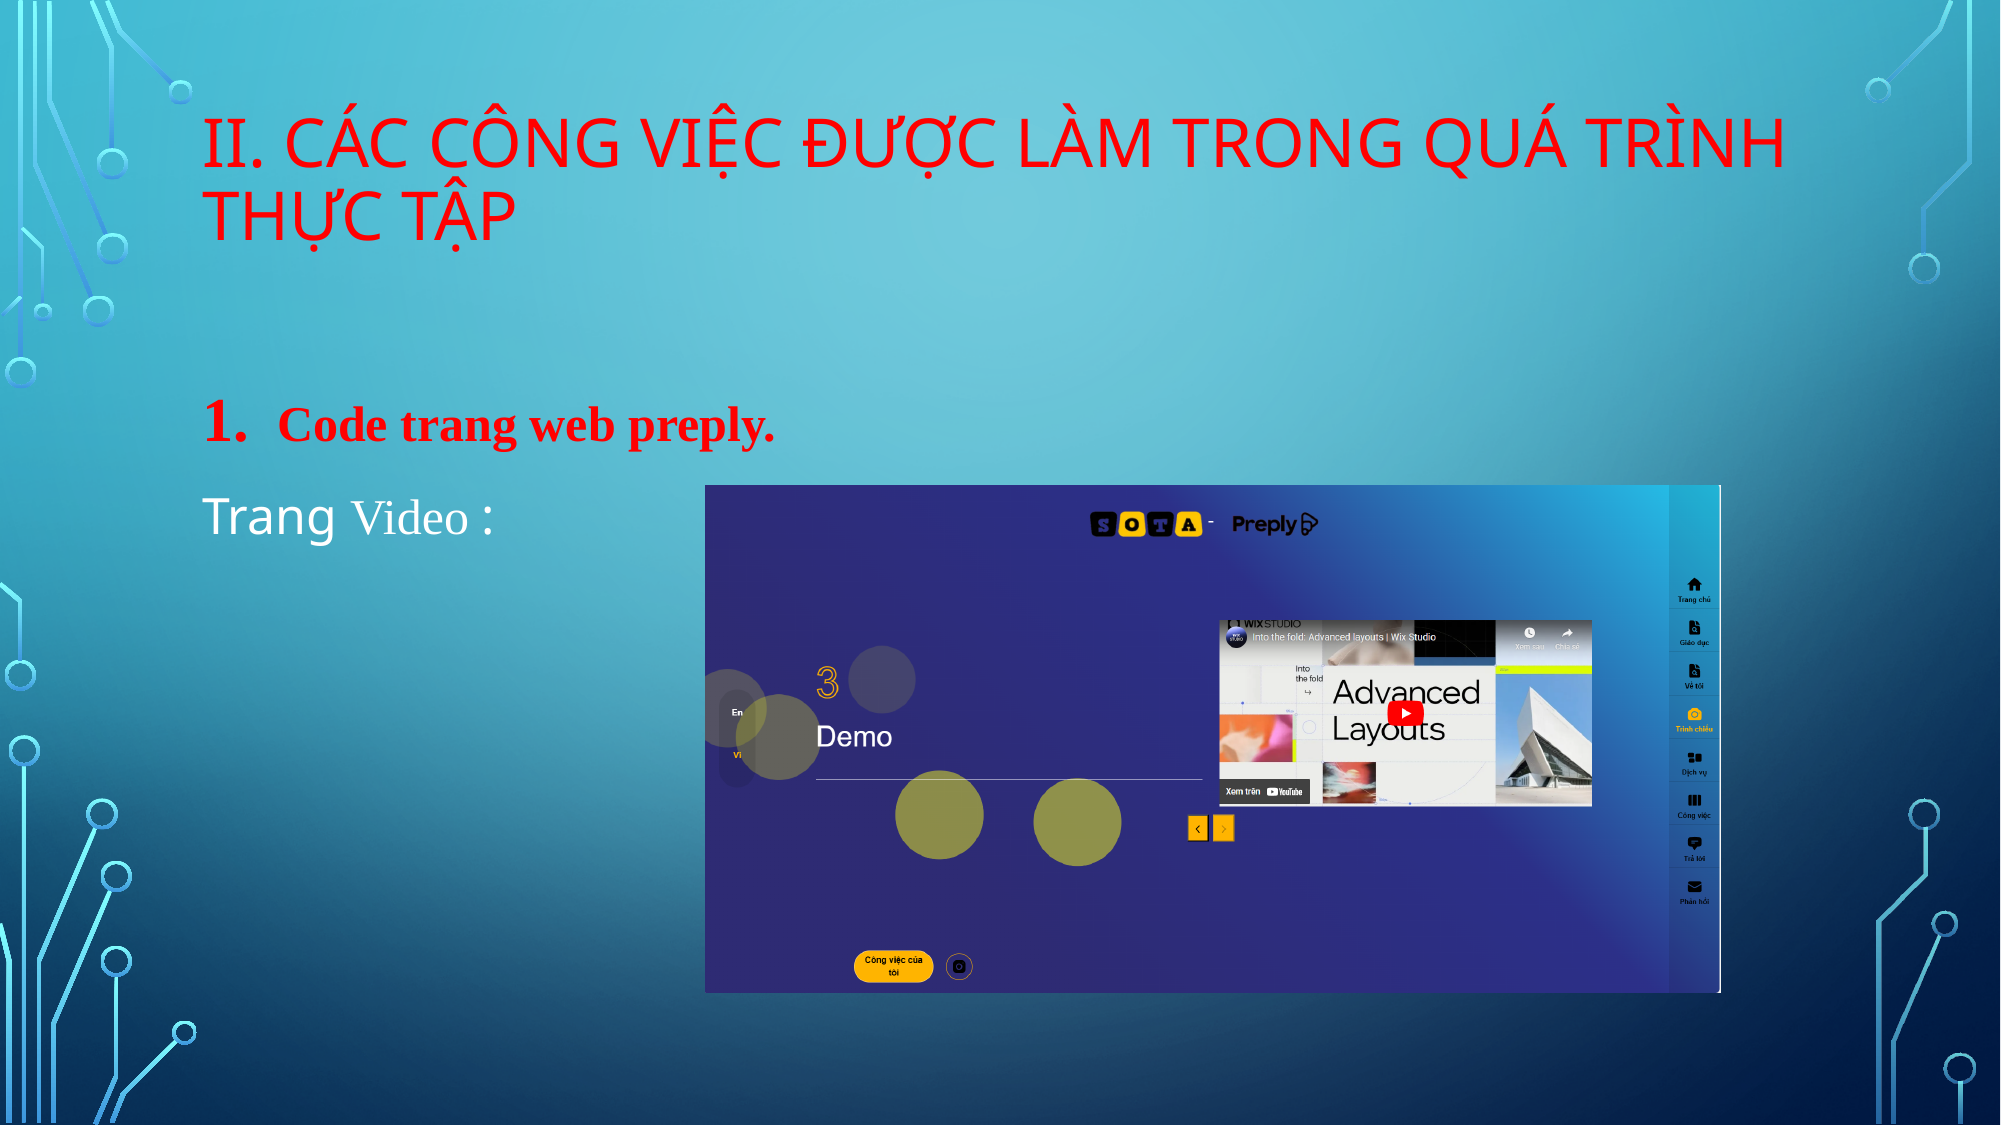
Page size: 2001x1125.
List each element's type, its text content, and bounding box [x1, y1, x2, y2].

picture [704, 485, 1722, 993]
list Code trang web preply. Trang Video : [187, 369, 1813, 950]
title ii. Các công việc được làm trong quá trình thực tập [187, 101, 1813, 344]
